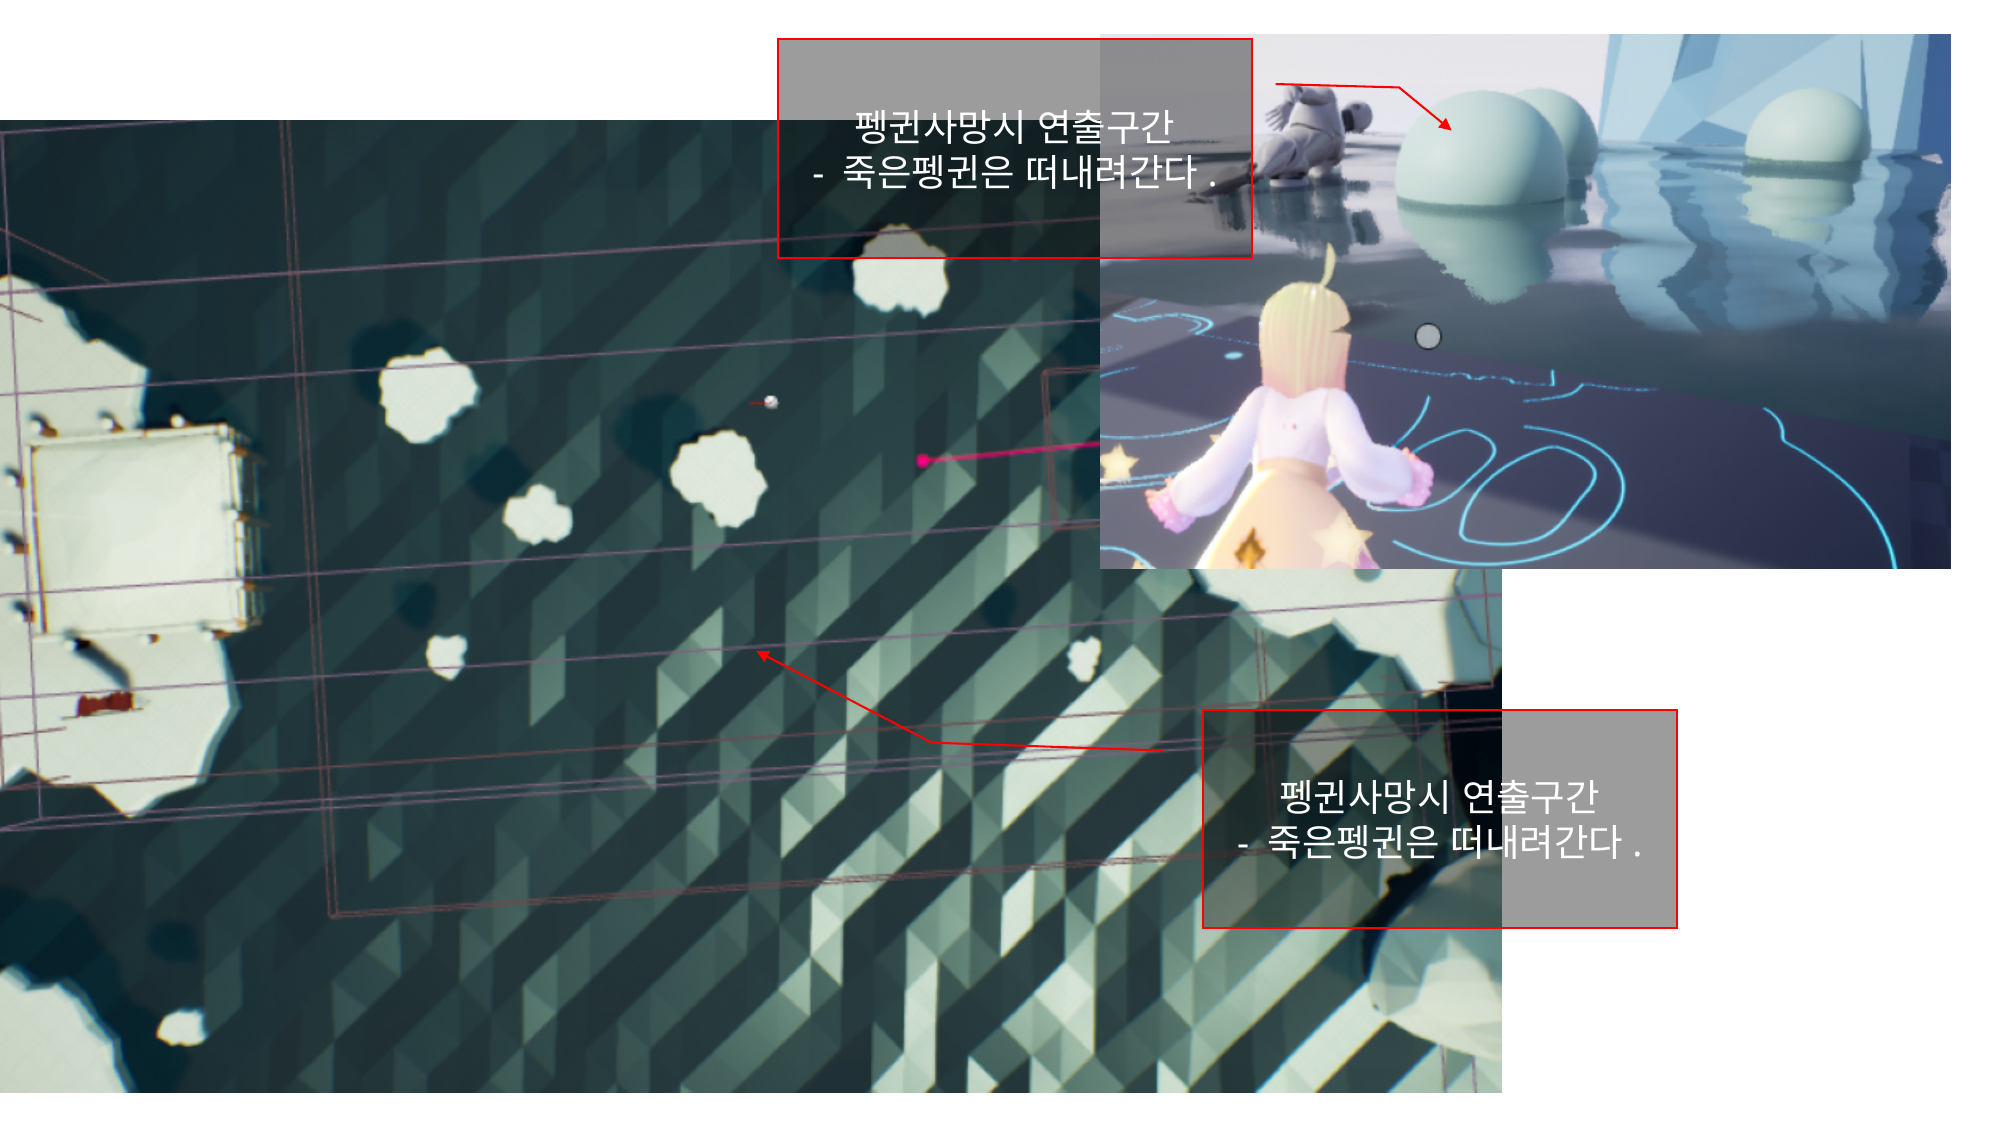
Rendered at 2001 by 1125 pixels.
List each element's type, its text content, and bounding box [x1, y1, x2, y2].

text_box 펭귄사망시 연출구간 - 죽은펭귄은 떠내려간다. [1502, 709, 1678, 929]
text_box 펭귄사망시 연출구간 - 죽은펭귄은 떠내려간다. [777, 38, 1100, 120]
picture [1100, 34, 1951, 569]
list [0, 120, 1502, 1093]
